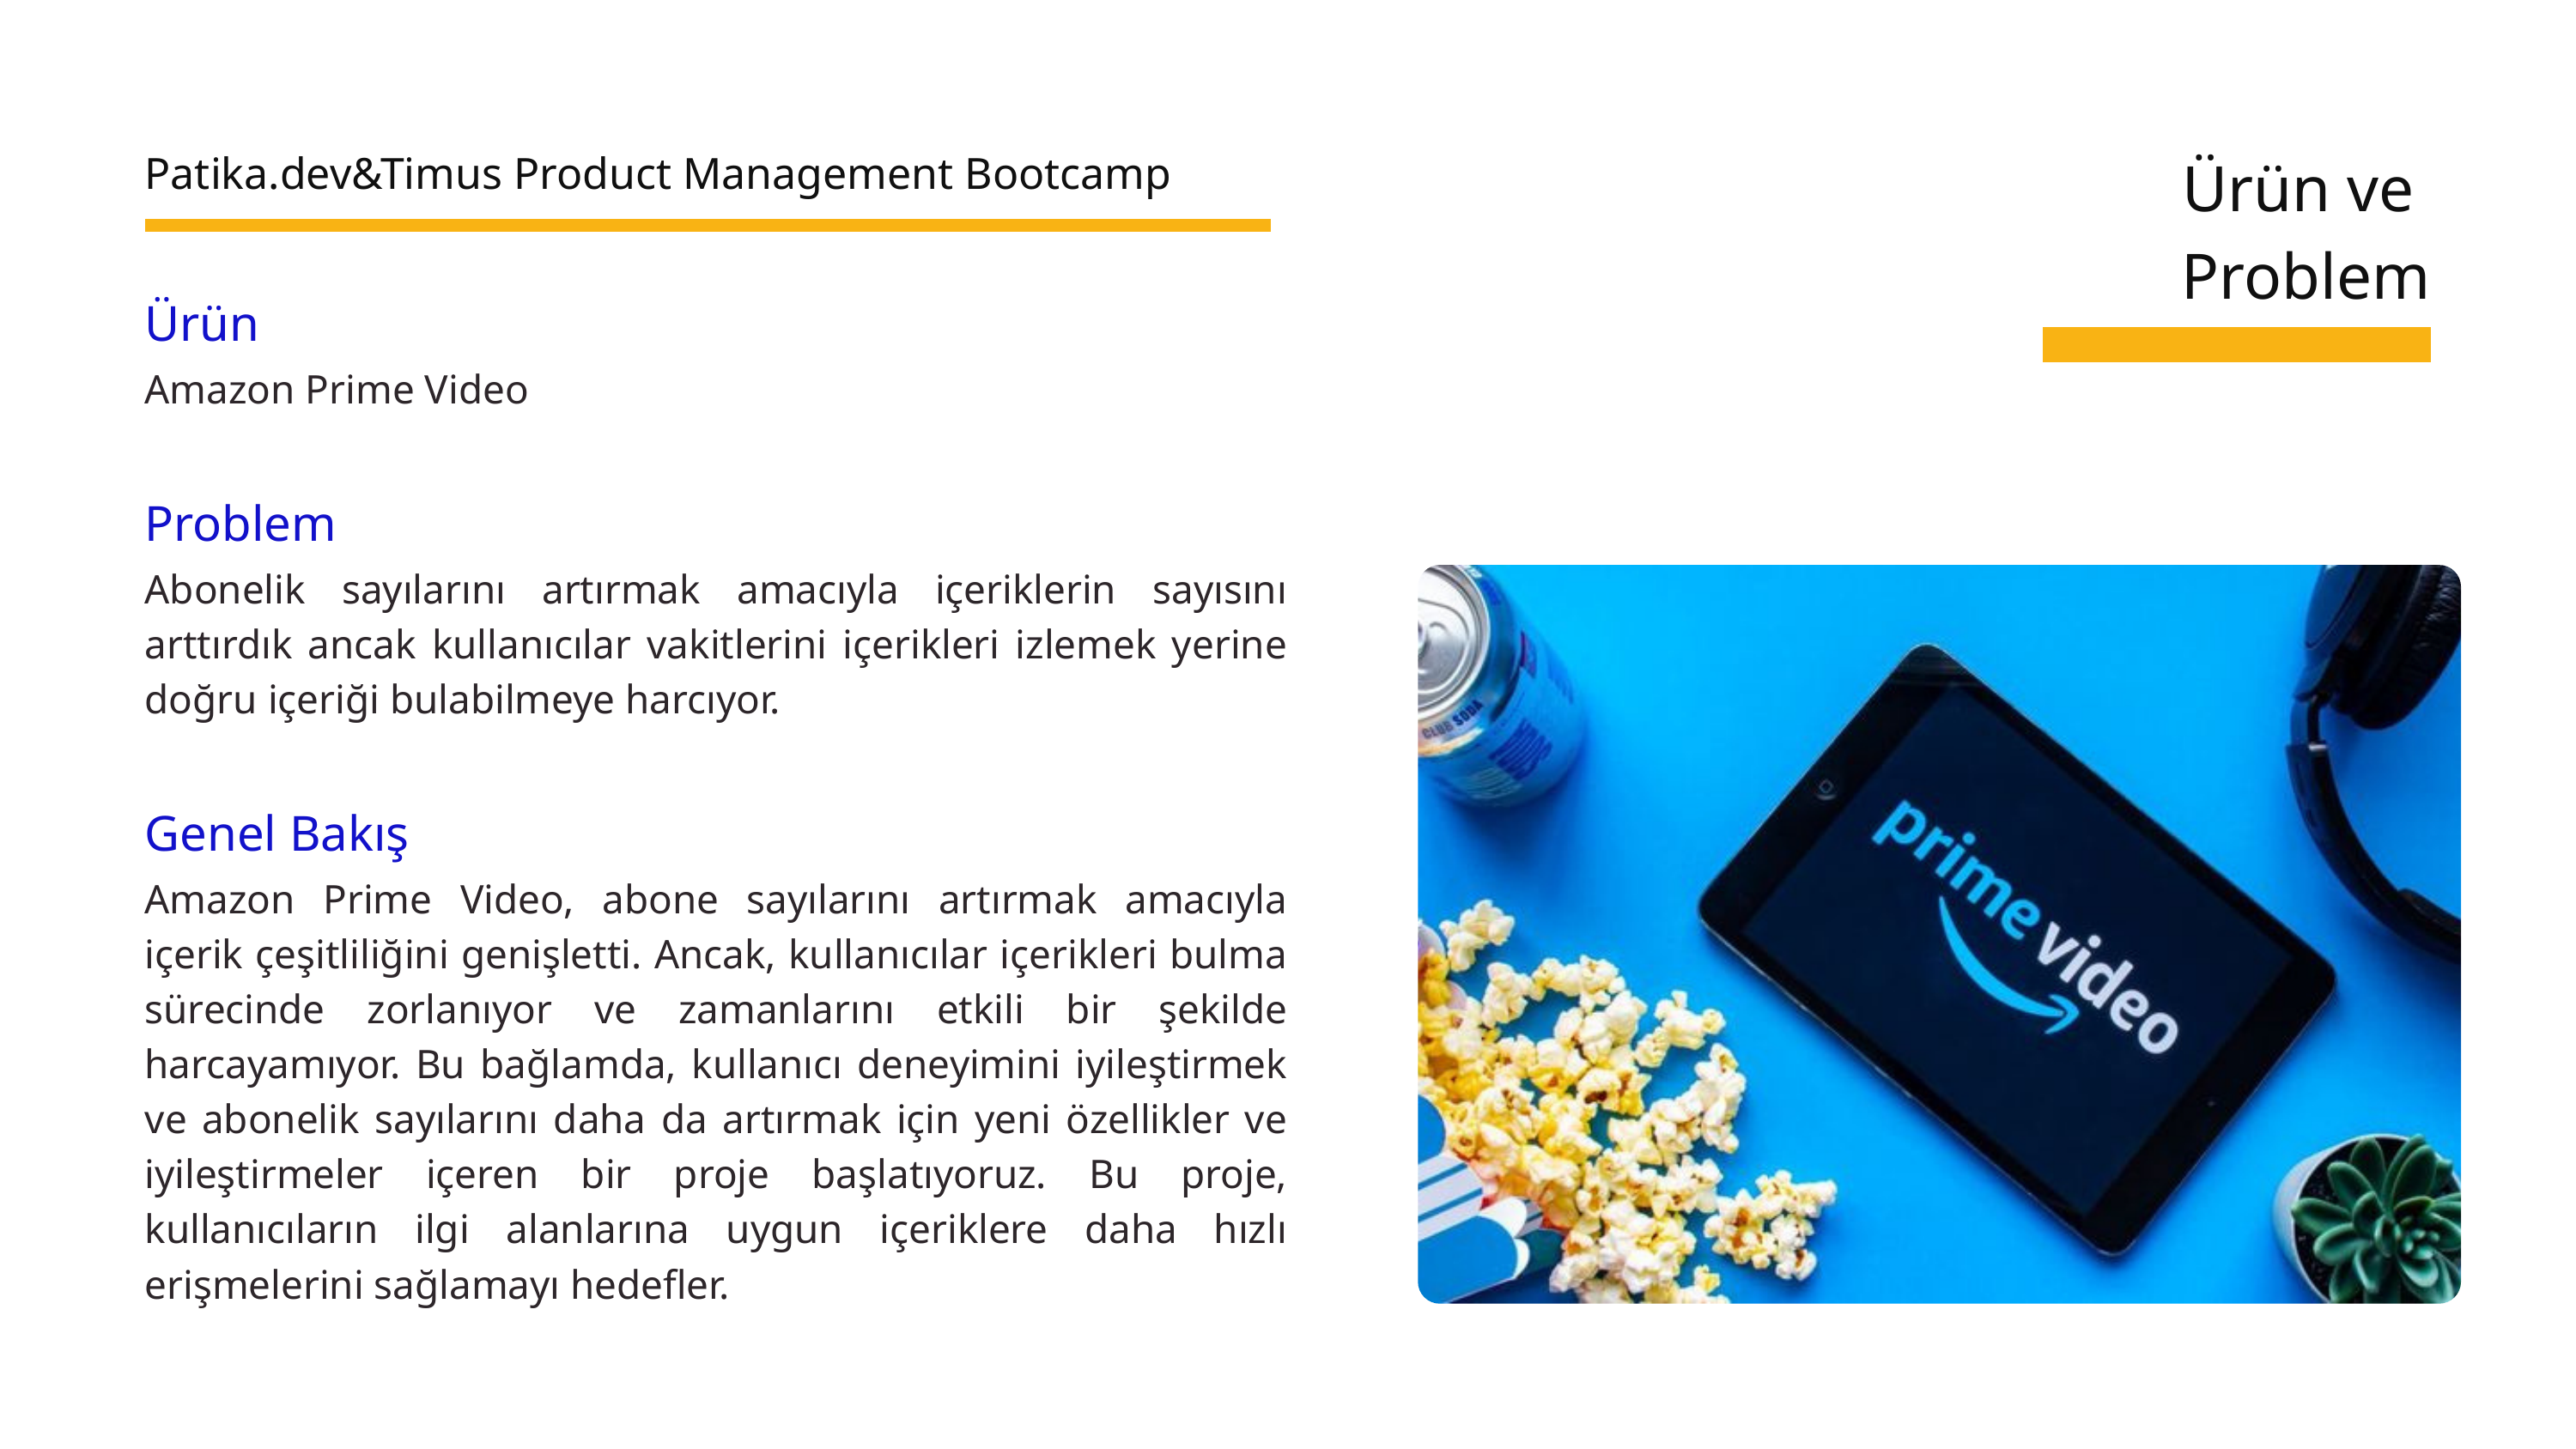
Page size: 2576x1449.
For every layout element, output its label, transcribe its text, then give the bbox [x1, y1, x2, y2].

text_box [1939, 144, 2432, 362]
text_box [1418, 564, 2462, 1304]
text_box Genel Bakış [144, 792, 1020, 861]
text_box Abonelik sayılarını artırmak amacıyla içeriklerin sayısını arttırdık ancak kullanıcılar vakitlerini içerikleri izlemek yerine doğru içeriği bulabilmeye harcıyor. [144, 556, 1289, 722]
text_box Amazon Prime Video [144, 356, 1289, 412]
text_box Patika.dev&Timus Product Management Bootcamp [144, 137, 1289, 198]
text_box Ürün [144, 282, 1020, 351]
text_box Problem [144, 482, 1020, 551]
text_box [144, 219, 1272, 232]
text_box Amazon Prime Video, abone sayılarını artırmak amacıyla içerik çeşitliliğini genişletti. Ancak, kullanıcılar içerikleri bulma sürecinde zorlanıyor ve zamanlarını etkili bir şekilde harcayamıyor. Bu bağlamda, kullanıcı deneyimini iyileştirmek ve abonelik sayılarını daha da artırmak için yeni özellikler ve iyileştirmeler içeren bir proje başlatıyoruz. Bu proje, kullanıcıların ilgi alanlarına uygun içeriklere daha hızlı erişmelerini sağlamayı hedefler. [144, 866, 1289, 1307]
